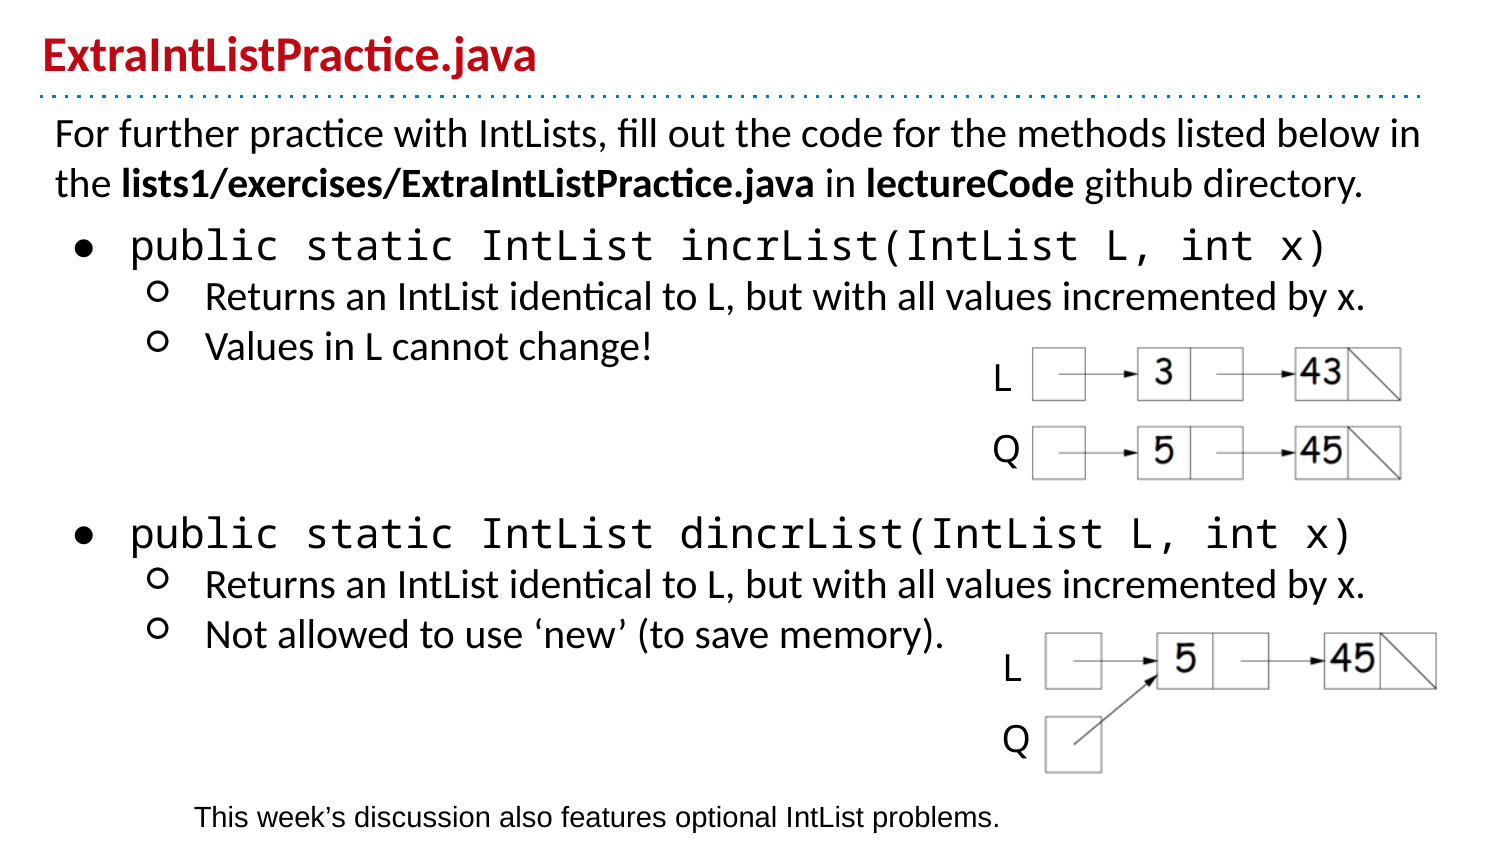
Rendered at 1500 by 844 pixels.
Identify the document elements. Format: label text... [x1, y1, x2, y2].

picture [1037, 625, 1447, 784]
title ExtraIntListPractice.java [27, 15, 1378, 97]
list For further practice with IntLists, fill out the code for the methods listed below in the lists1/exercises/ExtraIntListPractice.java in lectureCode github directory. public static IntList incrList(IntList L, int x) Returns an IntList identical to L, but with all values incremented by x. Values in L cannot change! public static IntList dincrList(IntList L, int x) Returns an IntList identical to L, but with all values incremented by x. Not allowed to use ‘new’ (to save memory). [39, 91, 1466, 773]
text_box L [987, 628, 1026, 679]
text_box L [977, 339, 1016, 390]
picture [1024, 339, 1409, 490]
text_box Q [976, 410, 1015, 461]
text_box Q [986, 699, 1025, 750]
text_box This week’s discussion also features optional IntList problems. [178, 783, 1402, 834]
